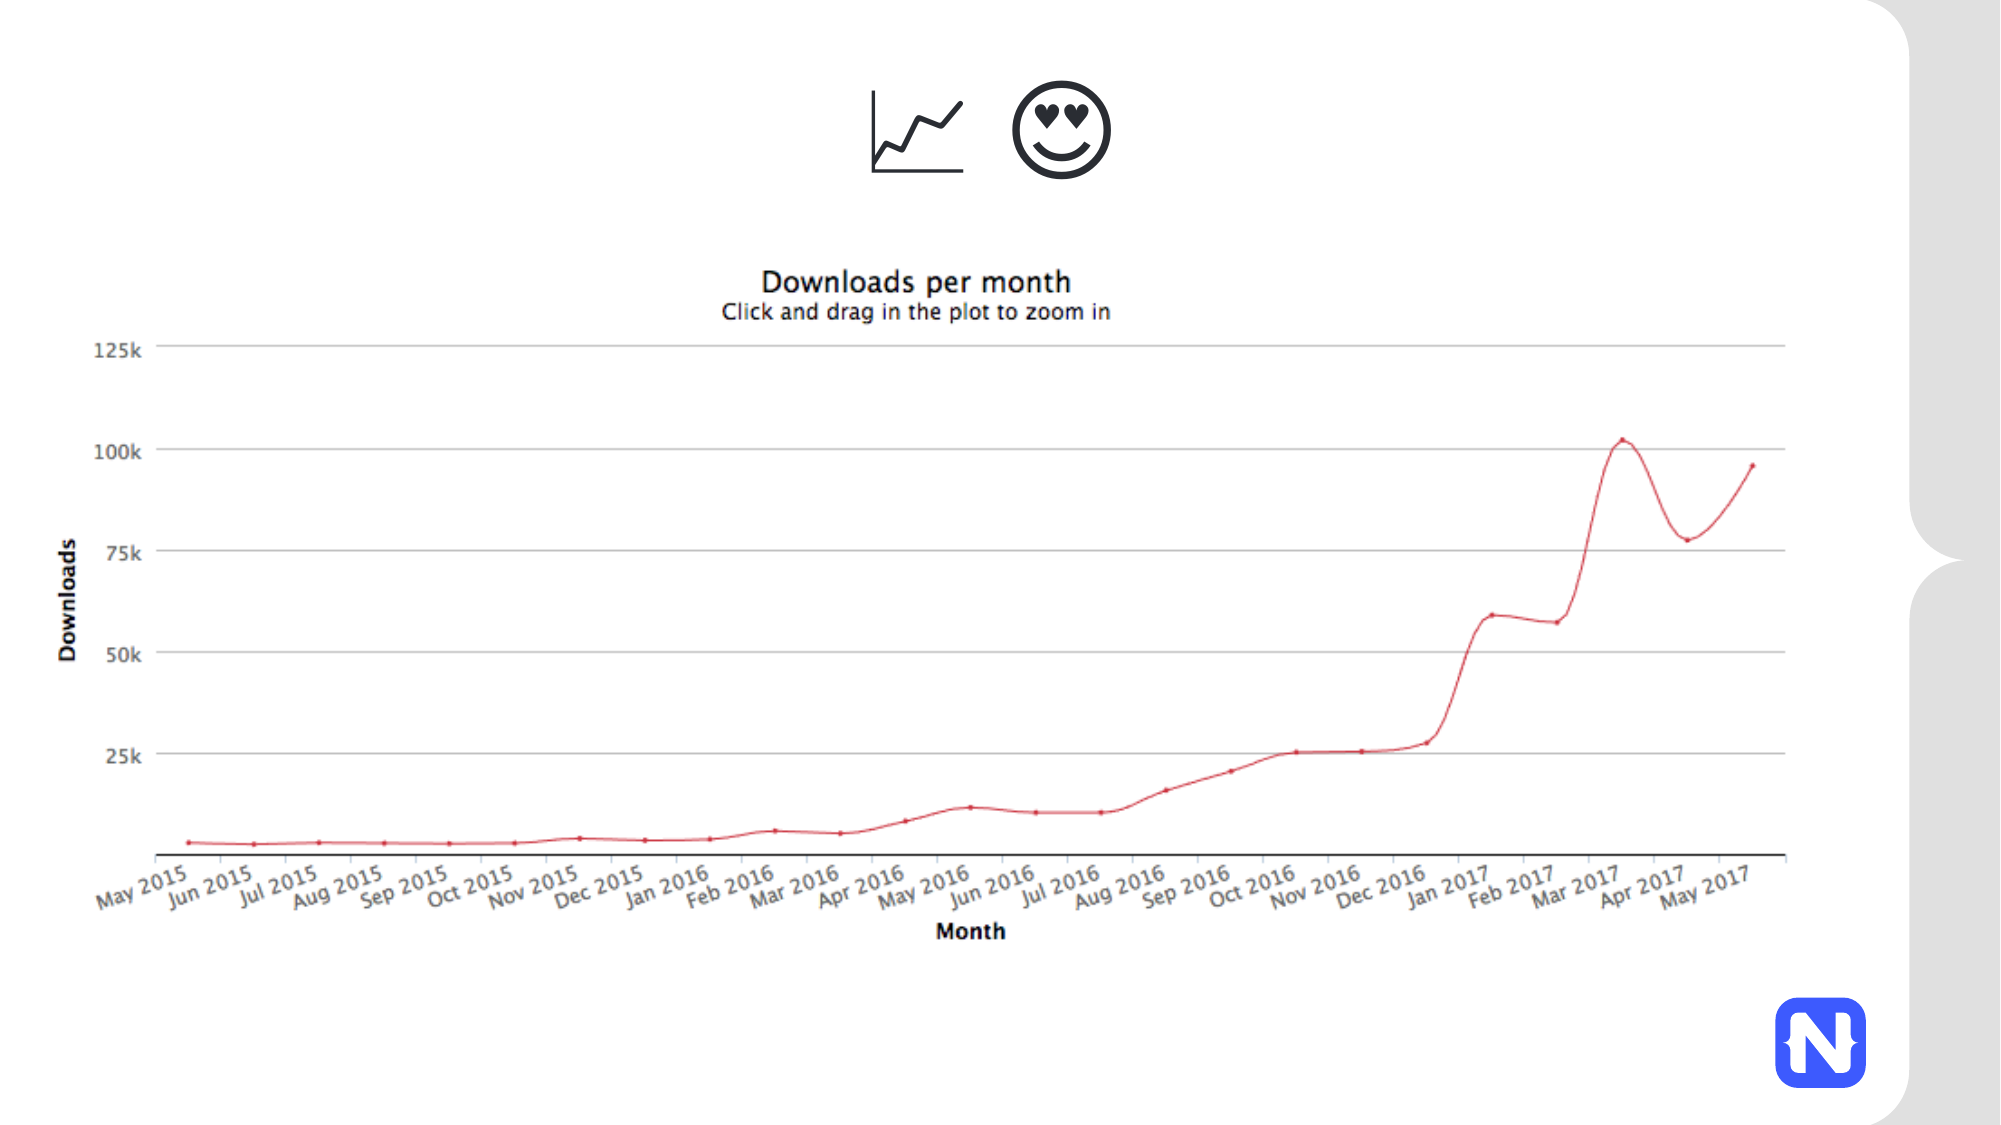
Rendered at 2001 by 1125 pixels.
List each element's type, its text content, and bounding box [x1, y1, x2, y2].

text_box 📈 😍 [71, 66, 1911, 218]
picture [47, 233, 1821, 975]
